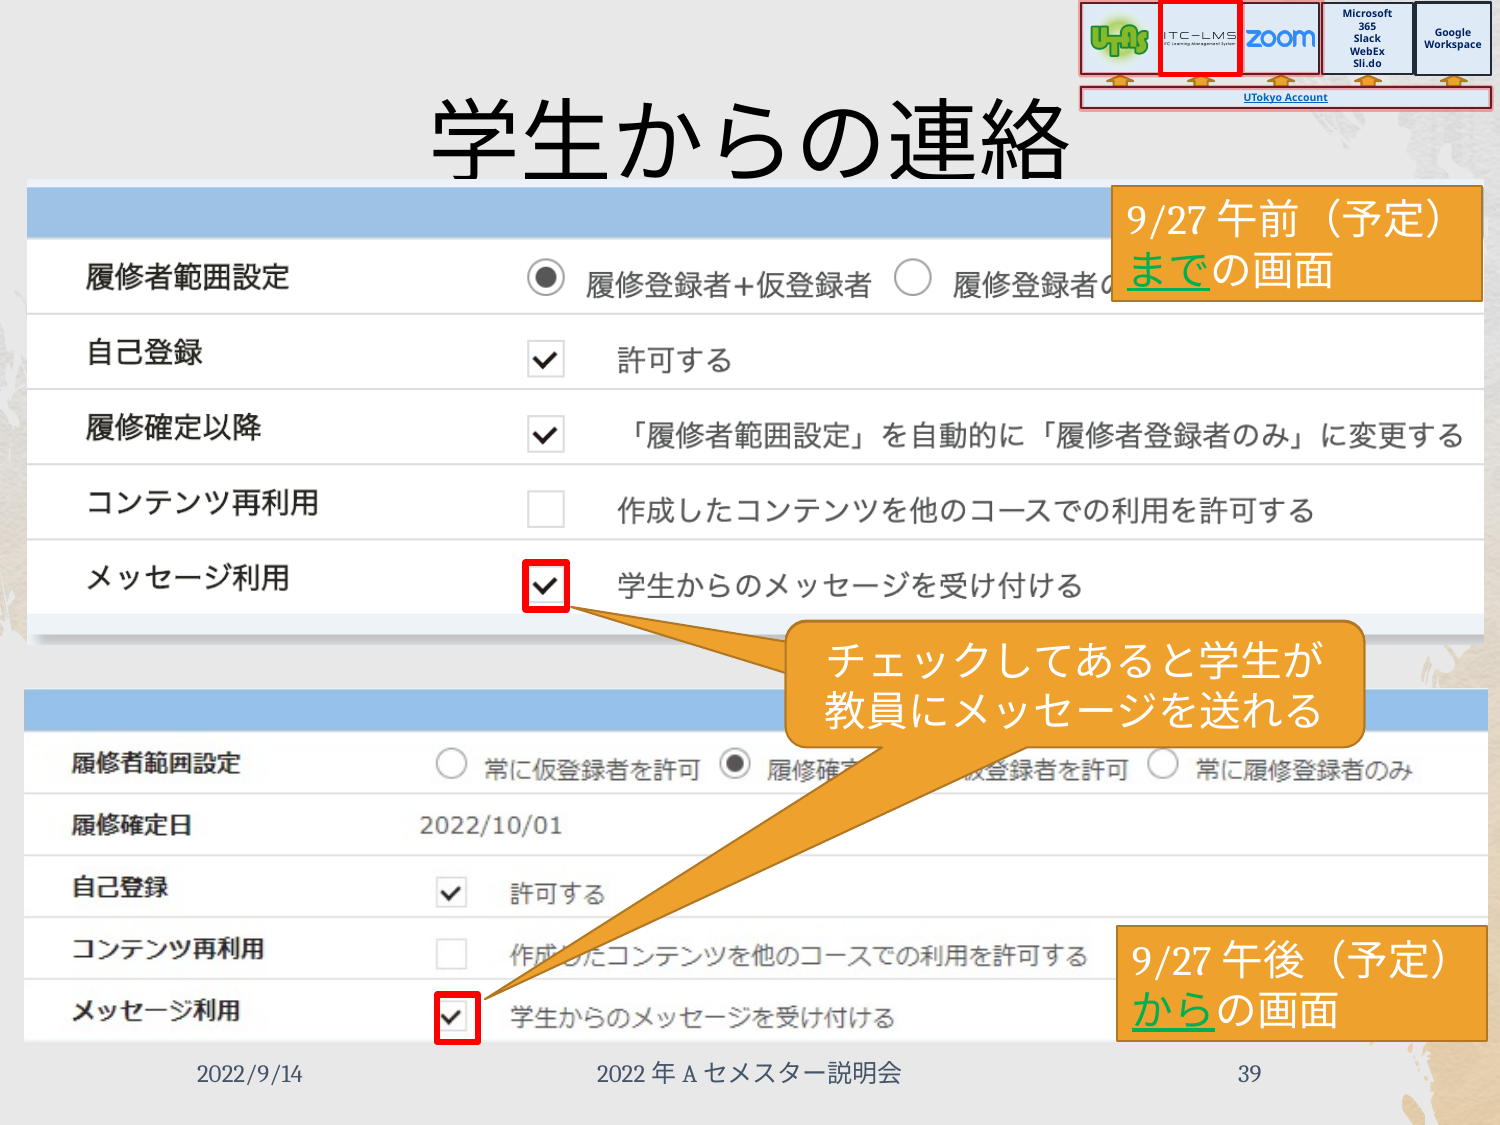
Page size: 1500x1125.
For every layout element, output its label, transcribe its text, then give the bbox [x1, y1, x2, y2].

text_box チェックしてあると学生が教員にメッセージを送れる [784, 661, 1366, 683]
picture [27, 179, 1485, 645]
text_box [1080, 2, 1492, 109]
text_box チェックしてあると学生は教員にメッセージを送れる [743, 661, 784, 674]
footer 2022年Aセメスター説明会 [512, 1056, 988, 1103]
picture [23, 687, 1488, 1043]
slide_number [75, 1056, 425, 1103]
text_box [75, 175, 1425, 179]
title 学生からの連絡 [75, 45, 1425, 174]
slide_number 39 [1074, 1056, 1425, 1103]
